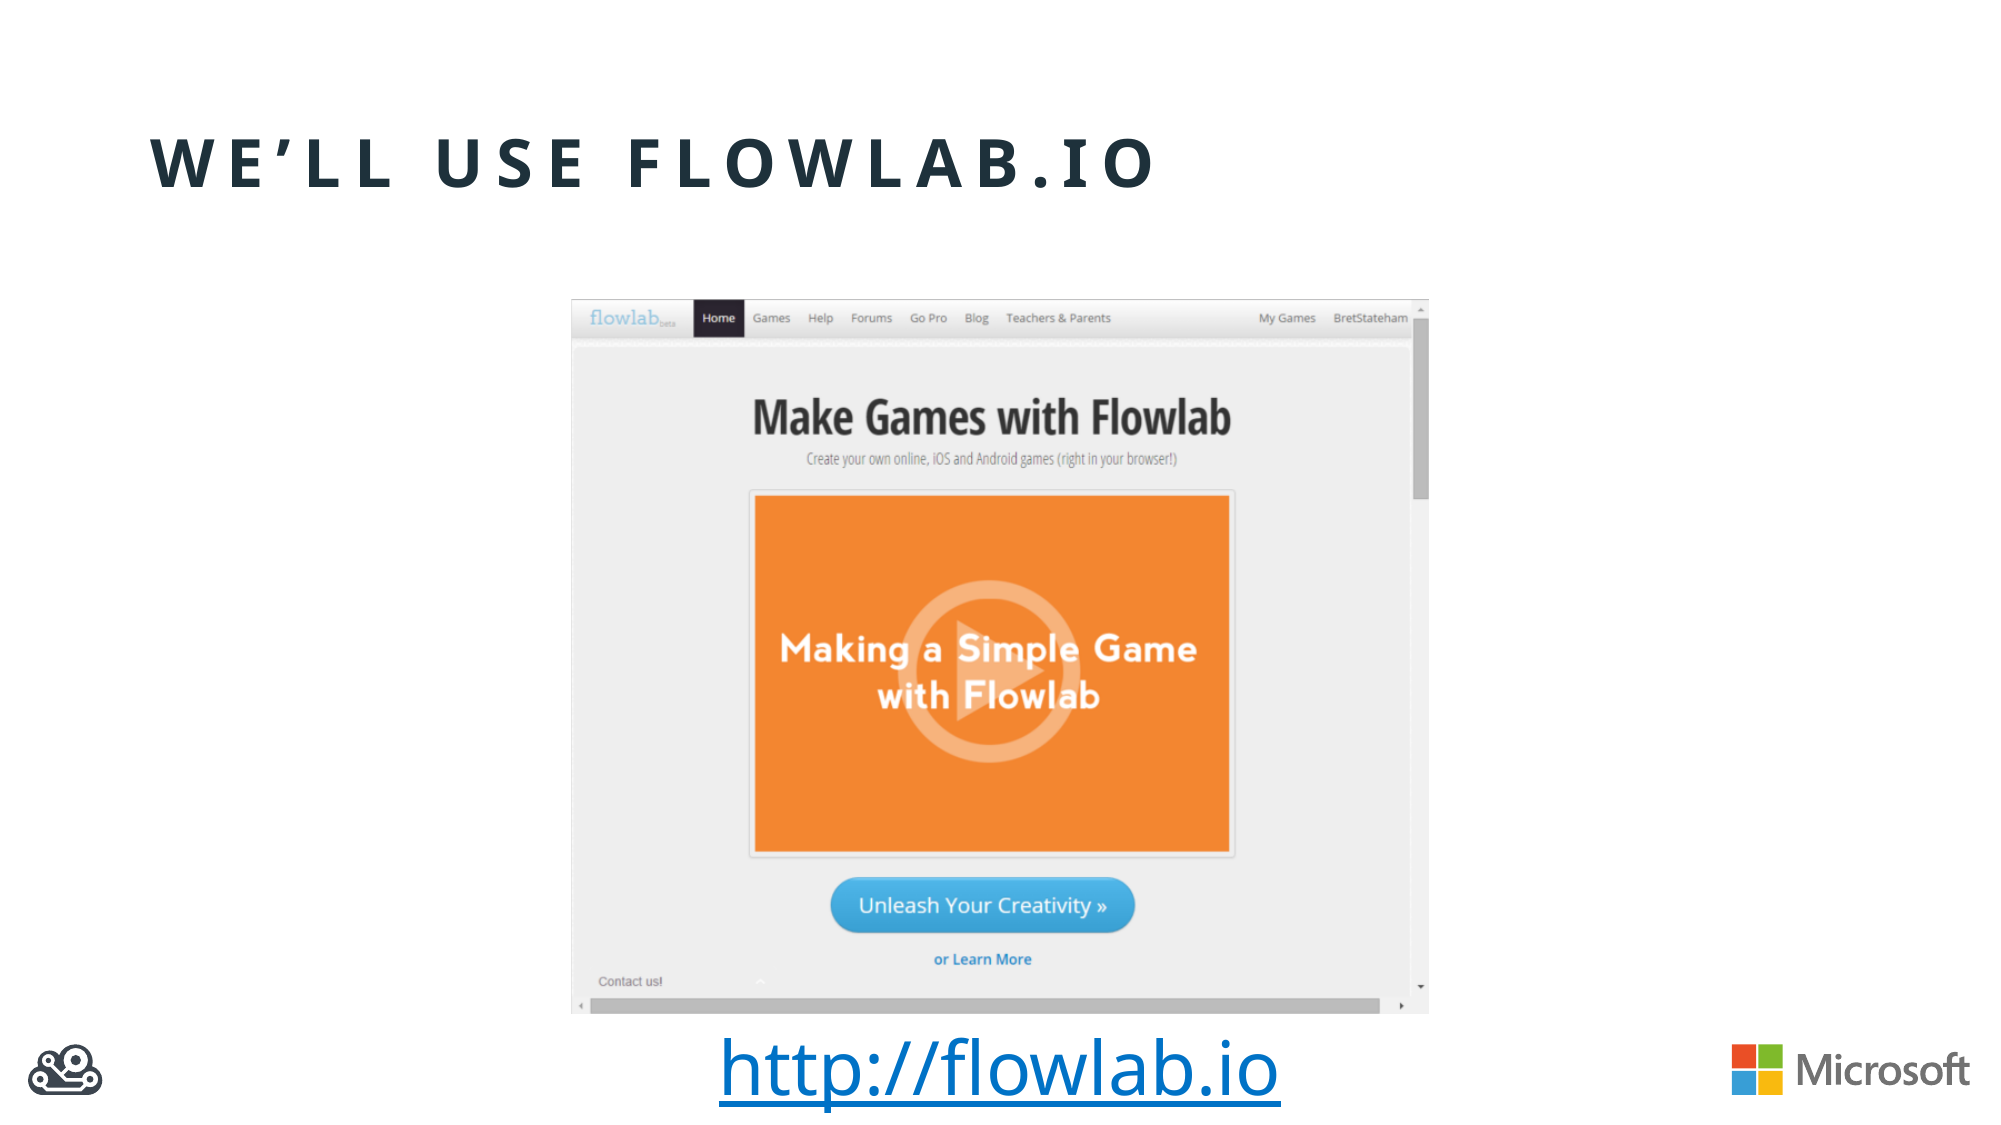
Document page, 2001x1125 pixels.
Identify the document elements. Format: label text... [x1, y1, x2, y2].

title We’ll use flowlab.io [135, 57, 1860, 275]
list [571, 299, 1429, 1014]
text_box http://flowlab.io [703, 1014, 1297, 1125]
